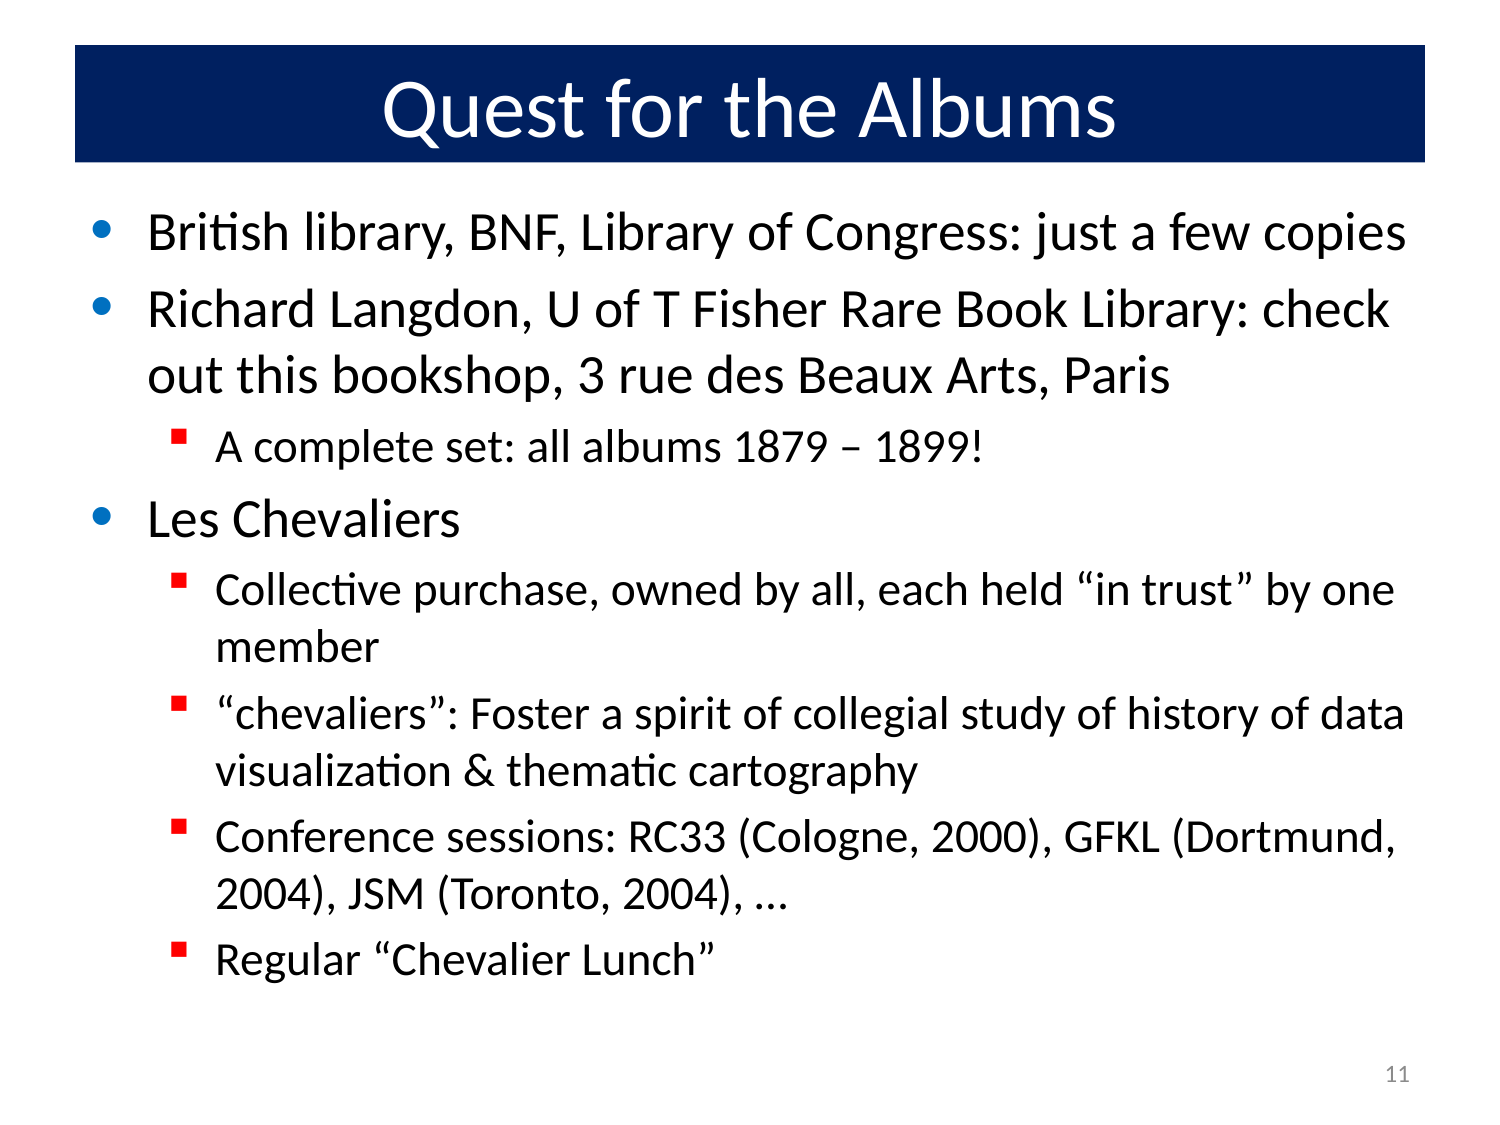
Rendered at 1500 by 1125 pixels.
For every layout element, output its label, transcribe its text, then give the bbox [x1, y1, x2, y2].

list British library, BNF, Library of Congress: just a few copies Richard Langdon, U of T Fisher Rare Book Library: check out this bookshop, 3 rue des Beaux Arts, Paris A complete set: all albums 1879 – 1899! Les Chevaliers Collective purchase, owned by all, each held “in trust” by one member “chevaliers”: Foster a spirit of collegial study of history of data visualization & thematic cartography Conference sessions: RC33 (Cologne, 2000), GFKL (Dortmund, 2004), JSM (Toronto, 2004), … Regular “Chevalier Lunch” [75, 187, 1425, 1025]
slide_number 11 [1074, 1042, 1425, 1103]
title Quest for the Albums [75, 45, 1425, 163]
